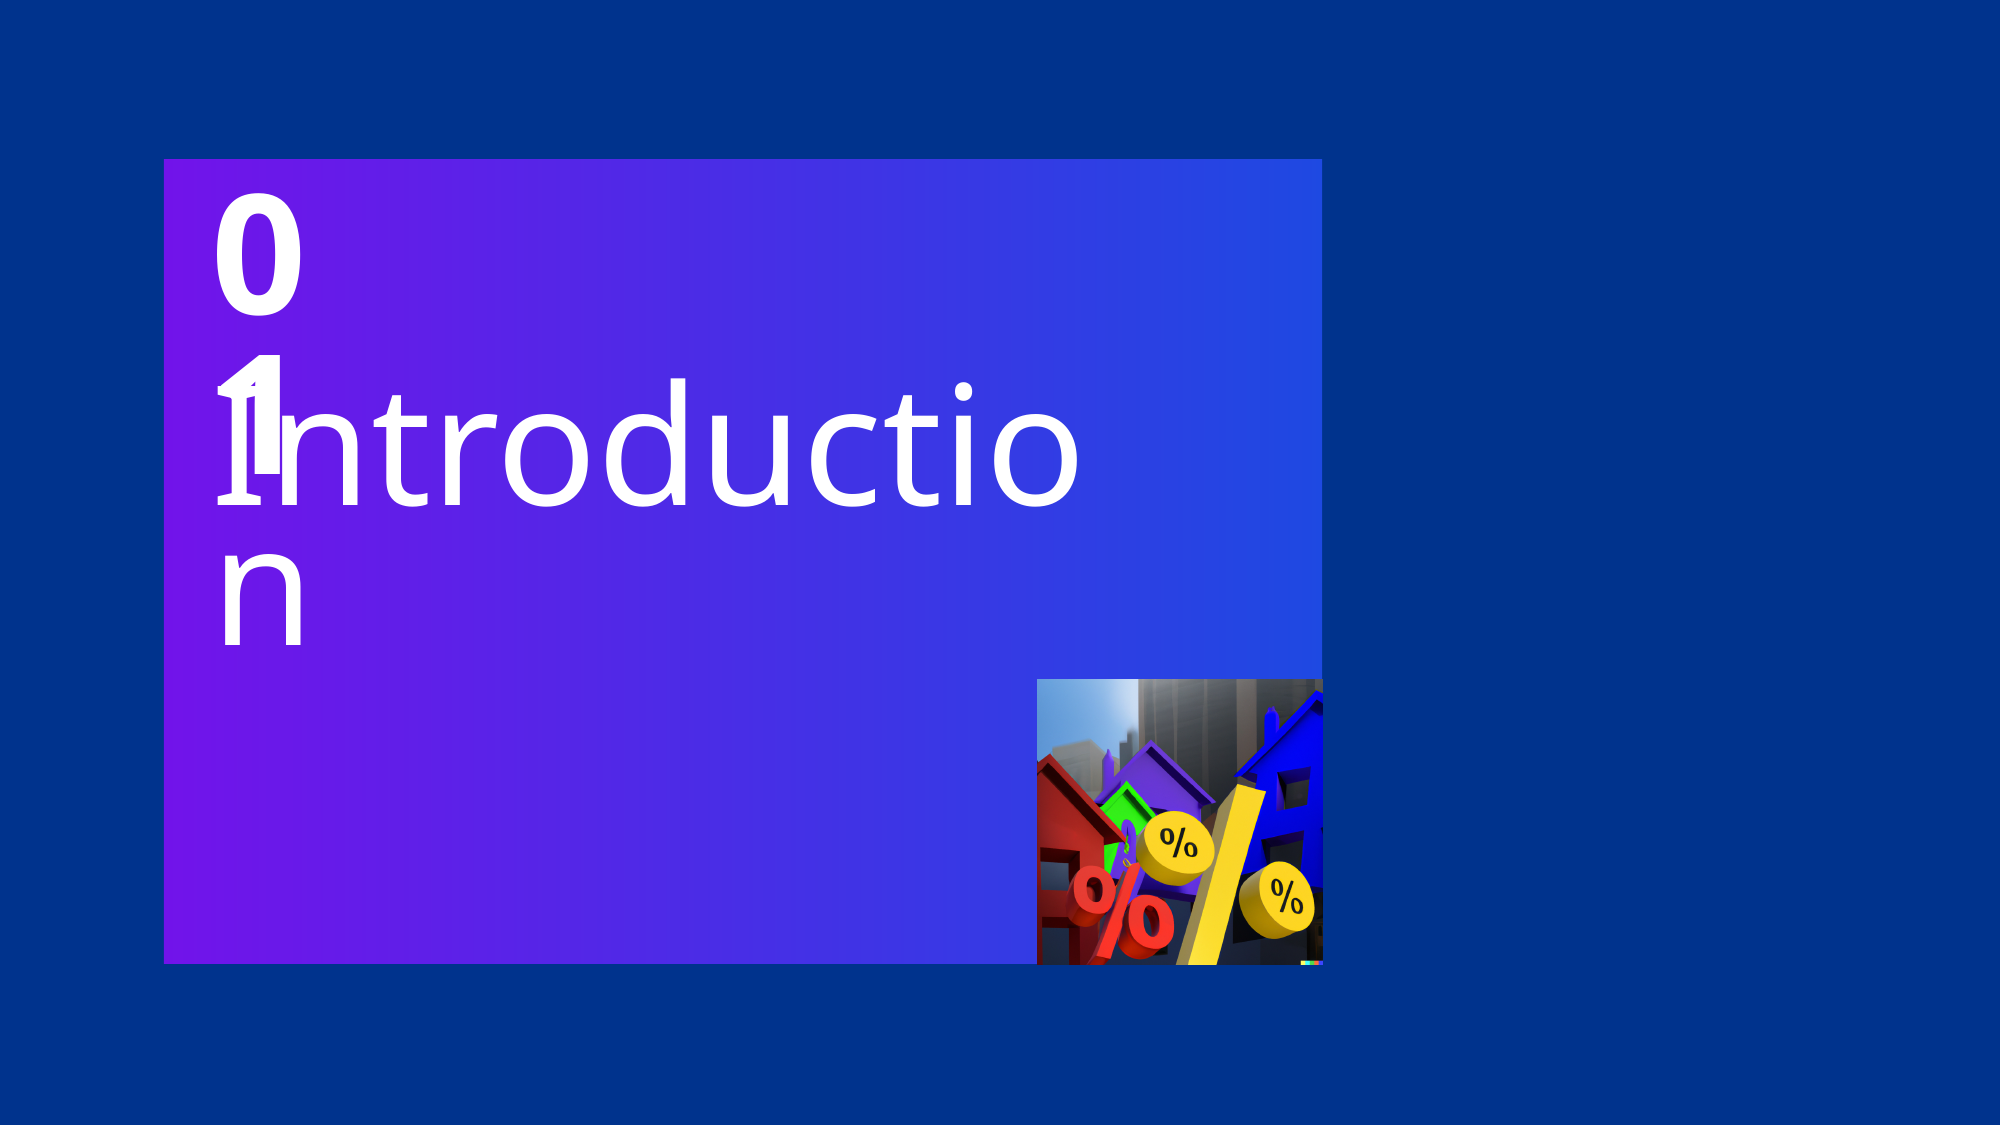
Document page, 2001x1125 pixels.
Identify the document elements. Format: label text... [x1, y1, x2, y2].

list 01 [211, 187, 390, 349]
title Introduction [211, 393, 1142, 782]
picture [1037, 679, 1323, 965]
